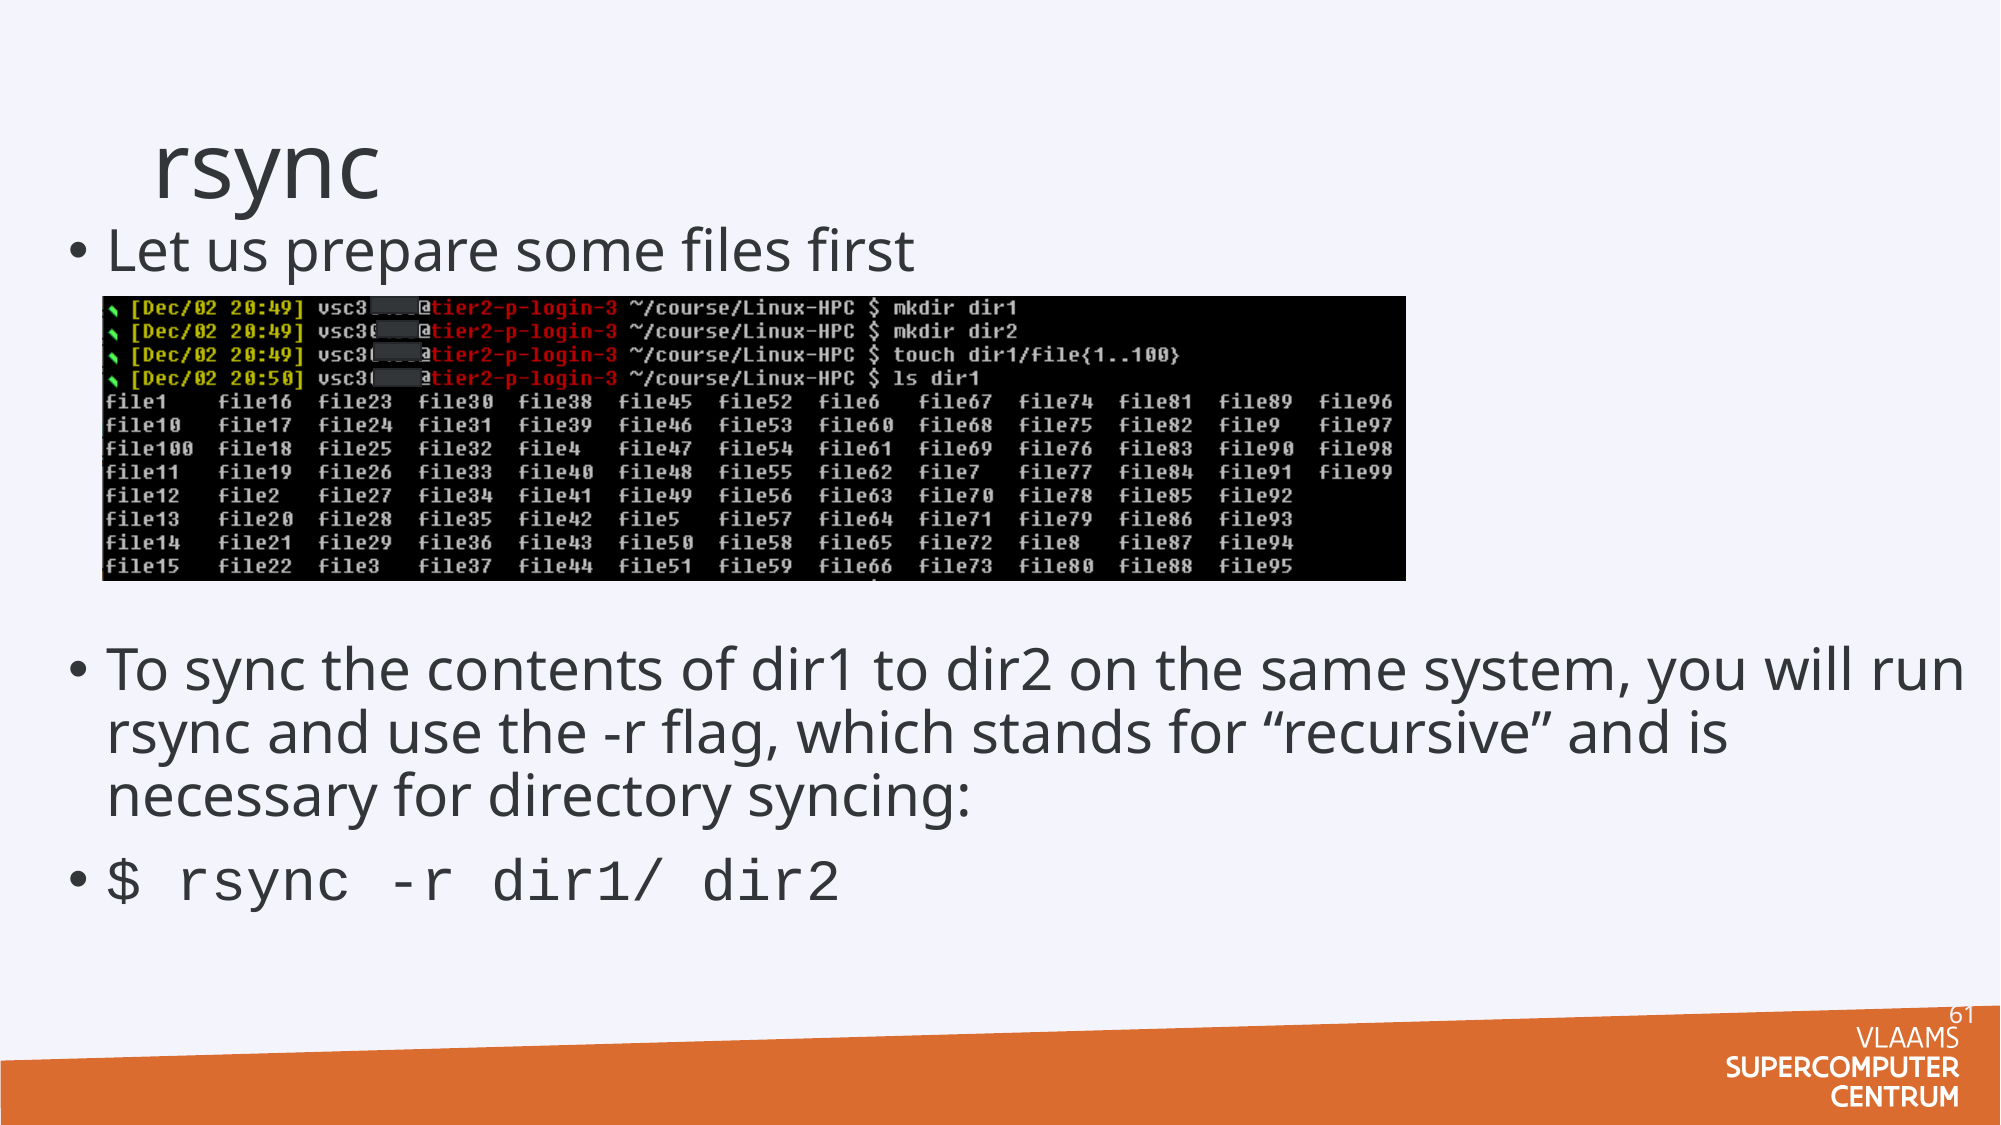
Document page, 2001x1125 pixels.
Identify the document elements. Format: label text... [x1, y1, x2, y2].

picture [102, 296, 1406, 582]
picture [1725, 1021, 1960, 1117]
slide_number 61 [1787, 992, 1993, 1040]
list Let us prepare some files first To sync the contents of dir1 to dir2 on the same system, you will run rsync and use the -r flag, which stands for “recursive” and is necessary for directory syncing: $ rsync -r dir1/ dir2 [68, 221, 1993, 948]
title rsync [137, 59, 1863, 221]
